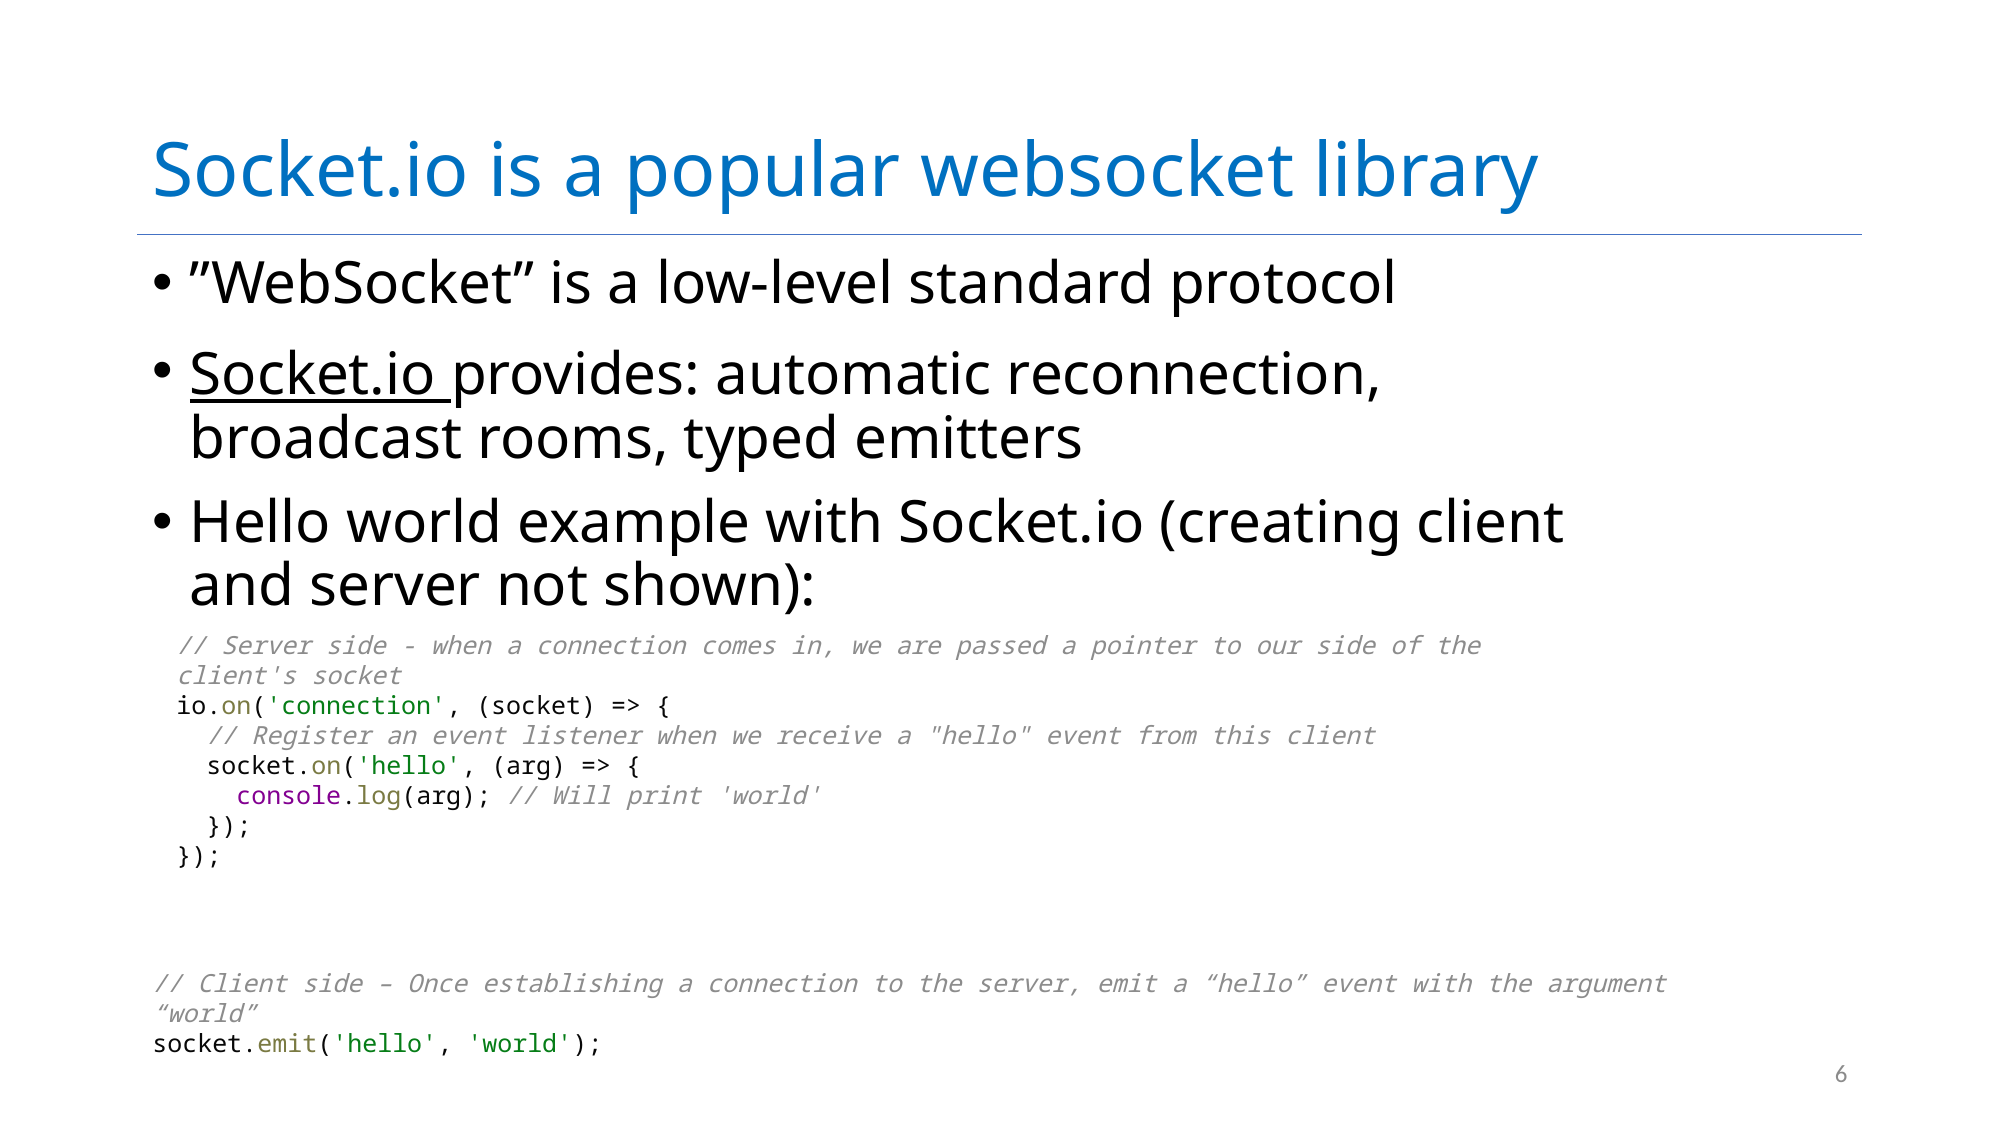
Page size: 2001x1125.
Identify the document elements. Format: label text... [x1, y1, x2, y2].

title Socket.io is a popular websocket library [137, 3, 1863, 221]
text_box // Server side - when a connection comes in, we are passed a pointer to our side of the client's socket io.on('connection', (socket) => { // Register an event listener when we receive a "hello" event from this client socket.on('hello', (arg) => { console.log(arg); // Will print 'world' }); }); [161, 622, 1639, 878]
text_box // Client side – Once establishing a connection to the server, emit a “hello” event with the argument “world” socket.emit('hello', 'world'); [136, 959, 1686, 1065]
list ”WebSocket” is a low-level standard protocol Socket.io provides: automatic reconnection, broadcast rooms, typed emitters Hello world example with Socket.io (creating client and server not shown): [137, 246, 1660, 959]
slide_number 6 [1412, 1042, 1863, 1103]
